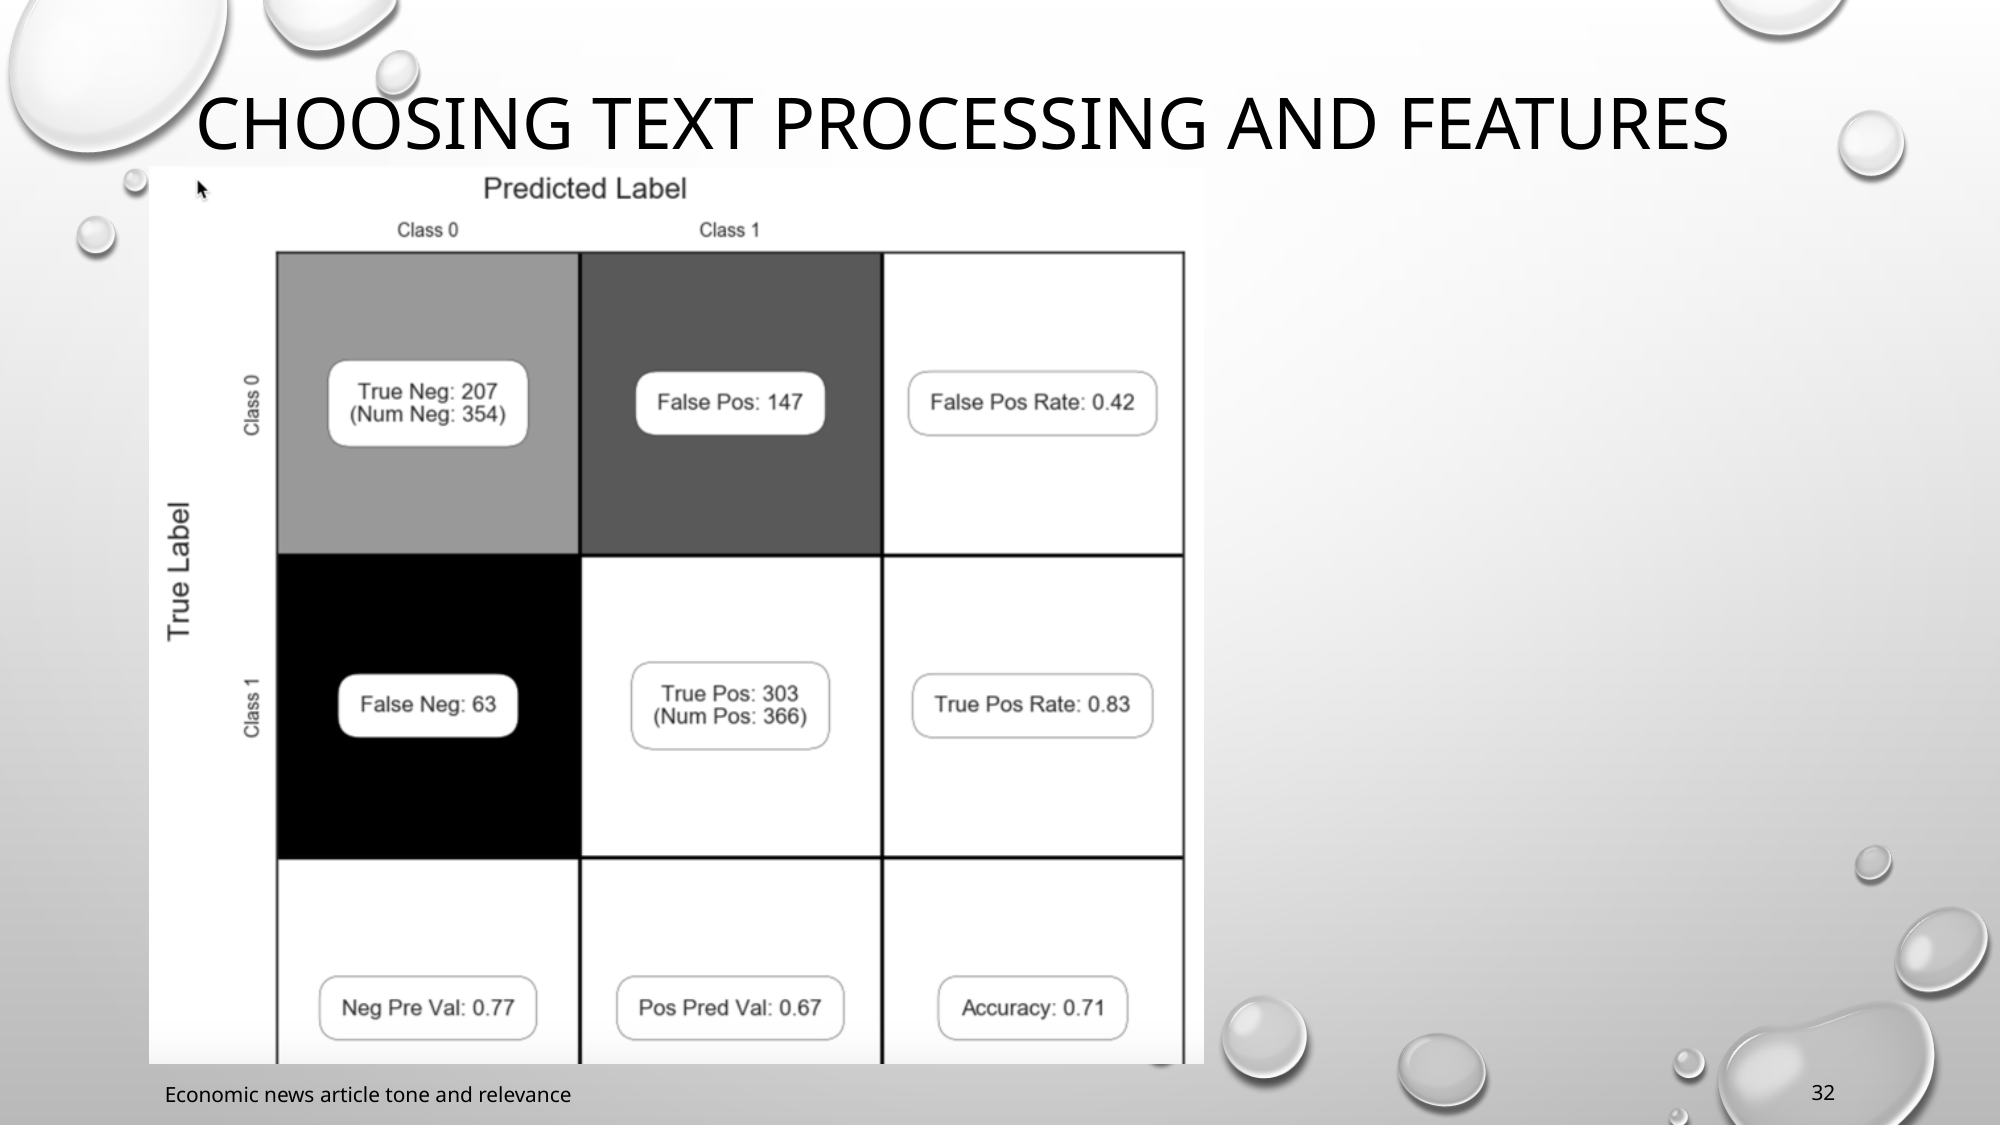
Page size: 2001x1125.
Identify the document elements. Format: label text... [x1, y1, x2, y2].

footer Economic news article tone and relevance [149, 1063, 1245, 1124]
title CHOOSING TEXT PROCESSING and features [180, 47, 1830, 206]
slide_number 32 [1724, 1063, 1851, 1124]
picture [0, 0, 2000, 1125]
